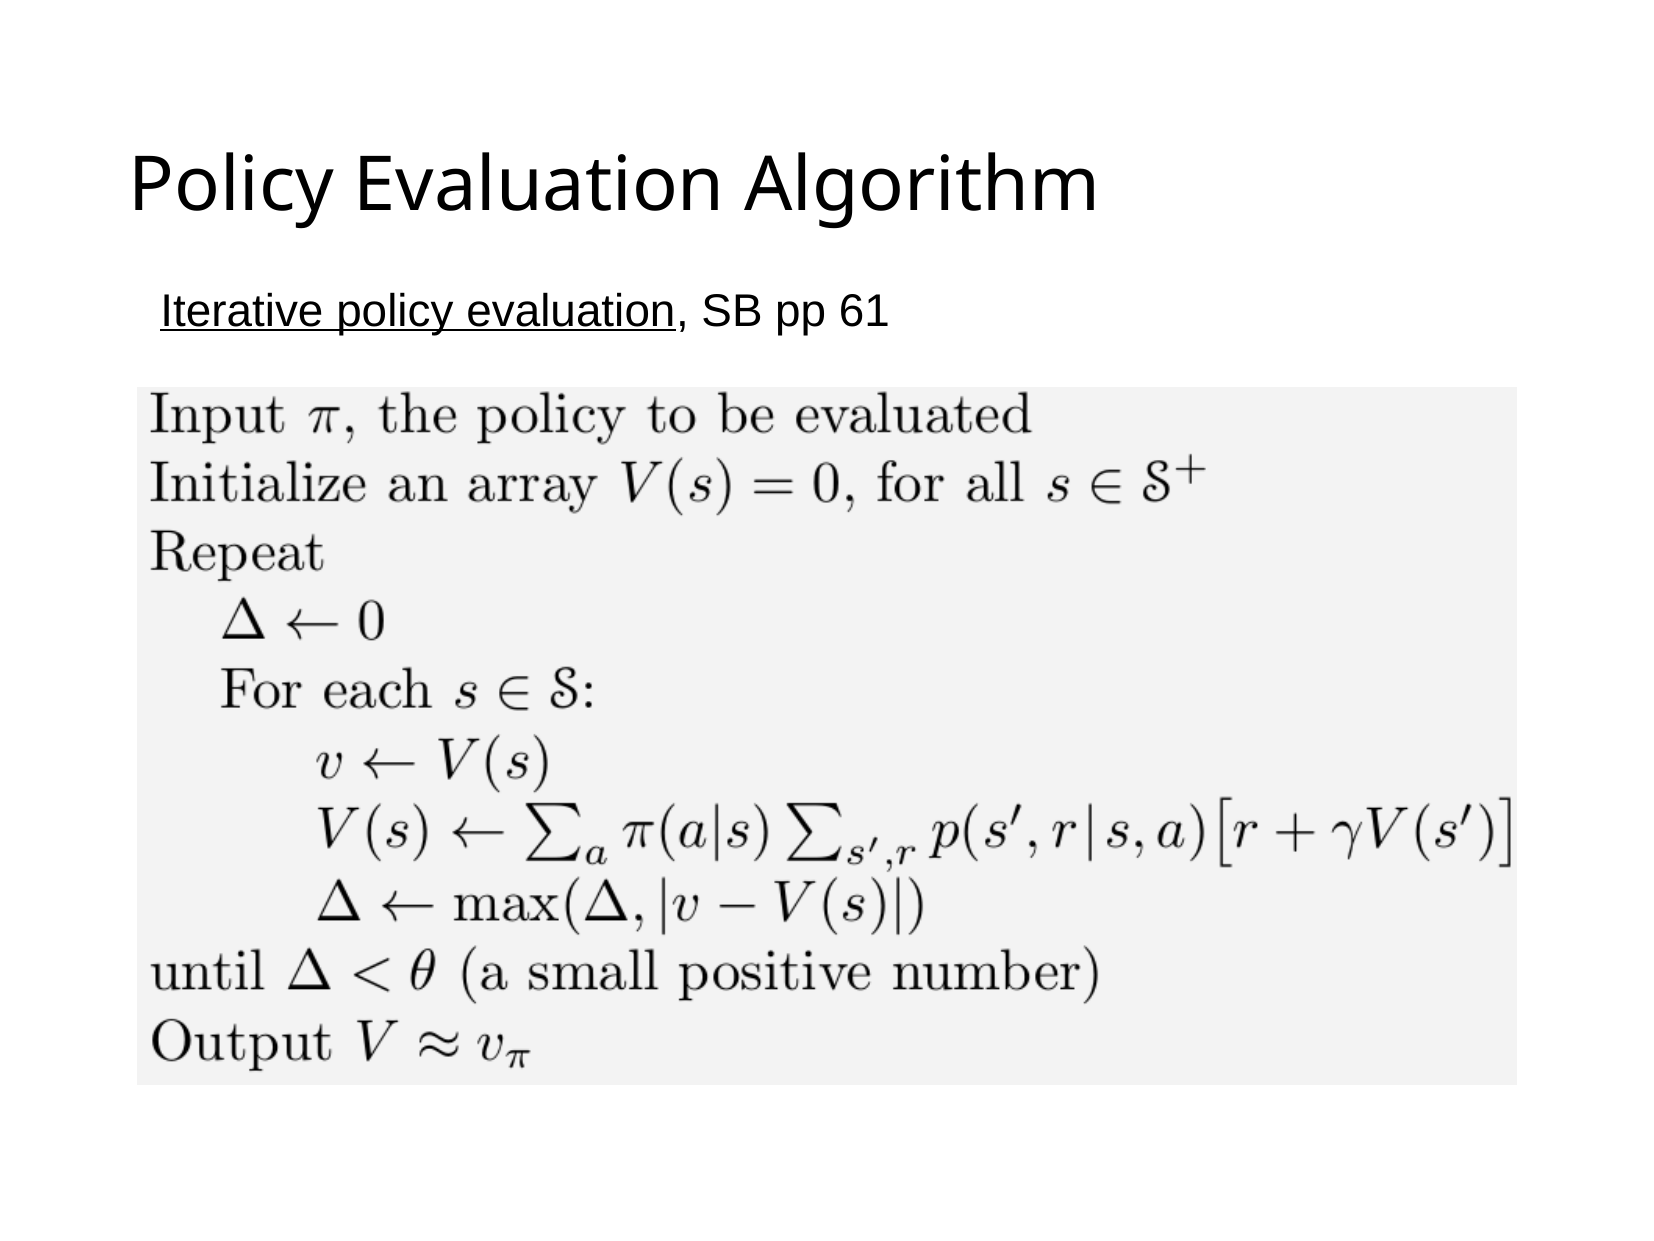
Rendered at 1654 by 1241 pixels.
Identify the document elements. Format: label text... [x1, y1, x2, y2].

picture [136, 387, 1517, 1085]
title Policy Evaluation Algorithm [113, 66, 1540, 306]
text_box Iterative policy evaluation, SB pp 61 [145, 306, 905, 343]
